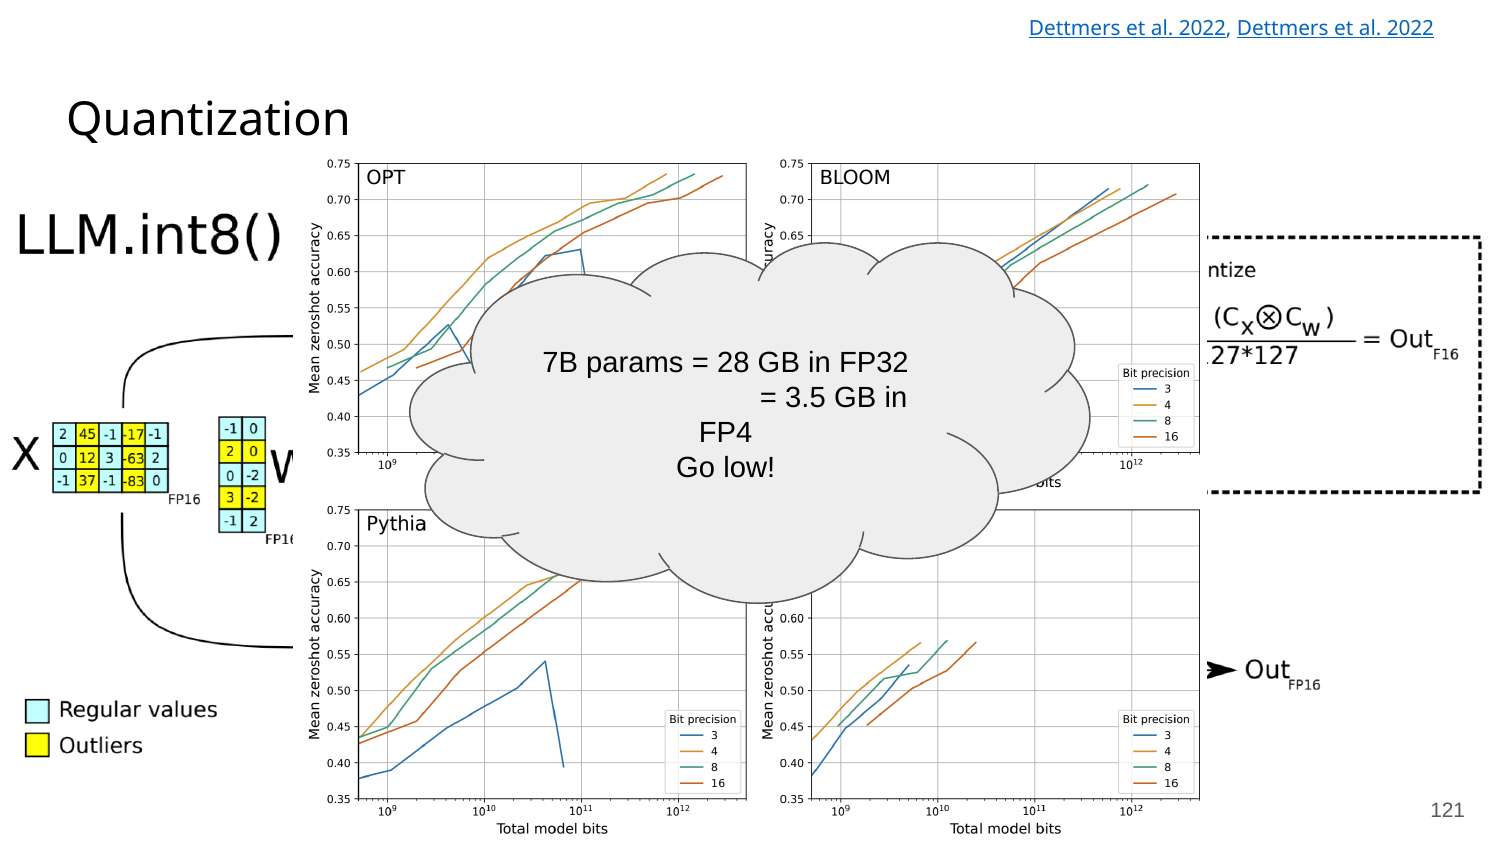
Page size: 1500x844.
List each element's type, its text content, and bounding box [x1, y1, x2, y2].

slide_number ‹#› [1389, 802, 1480, 842]
picture [0, 155, 1500, 839]
title Quantization [51, 72, 1449, 167]
text_box Dettmers et al. 2022, Dettmers et al. 2022 [956, 0, 1449, 57]
